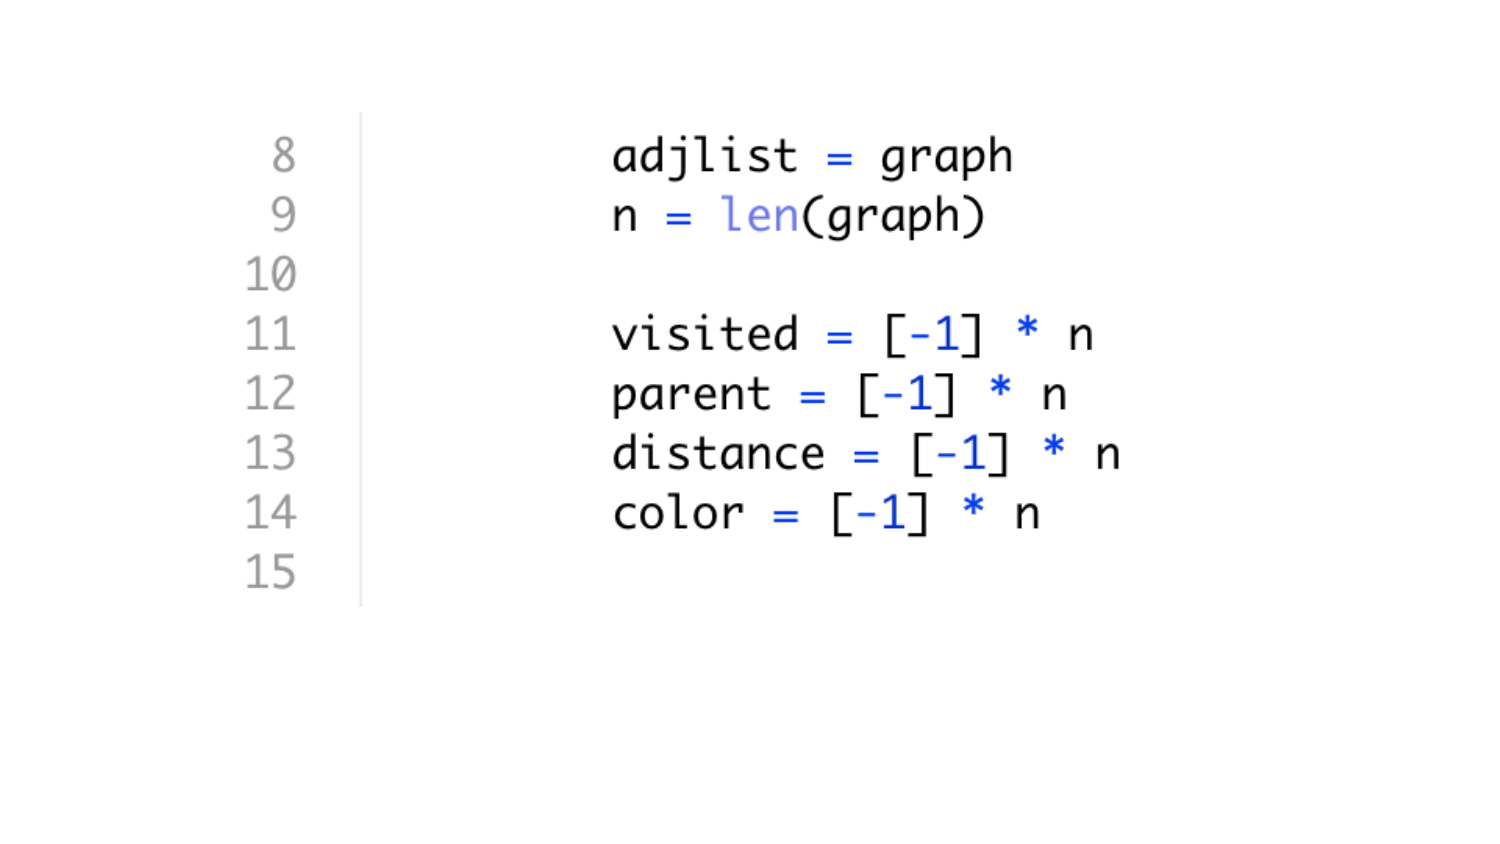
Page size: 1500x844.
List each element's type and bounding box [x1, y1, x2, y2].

picture [199, 112, 1201, 607]
